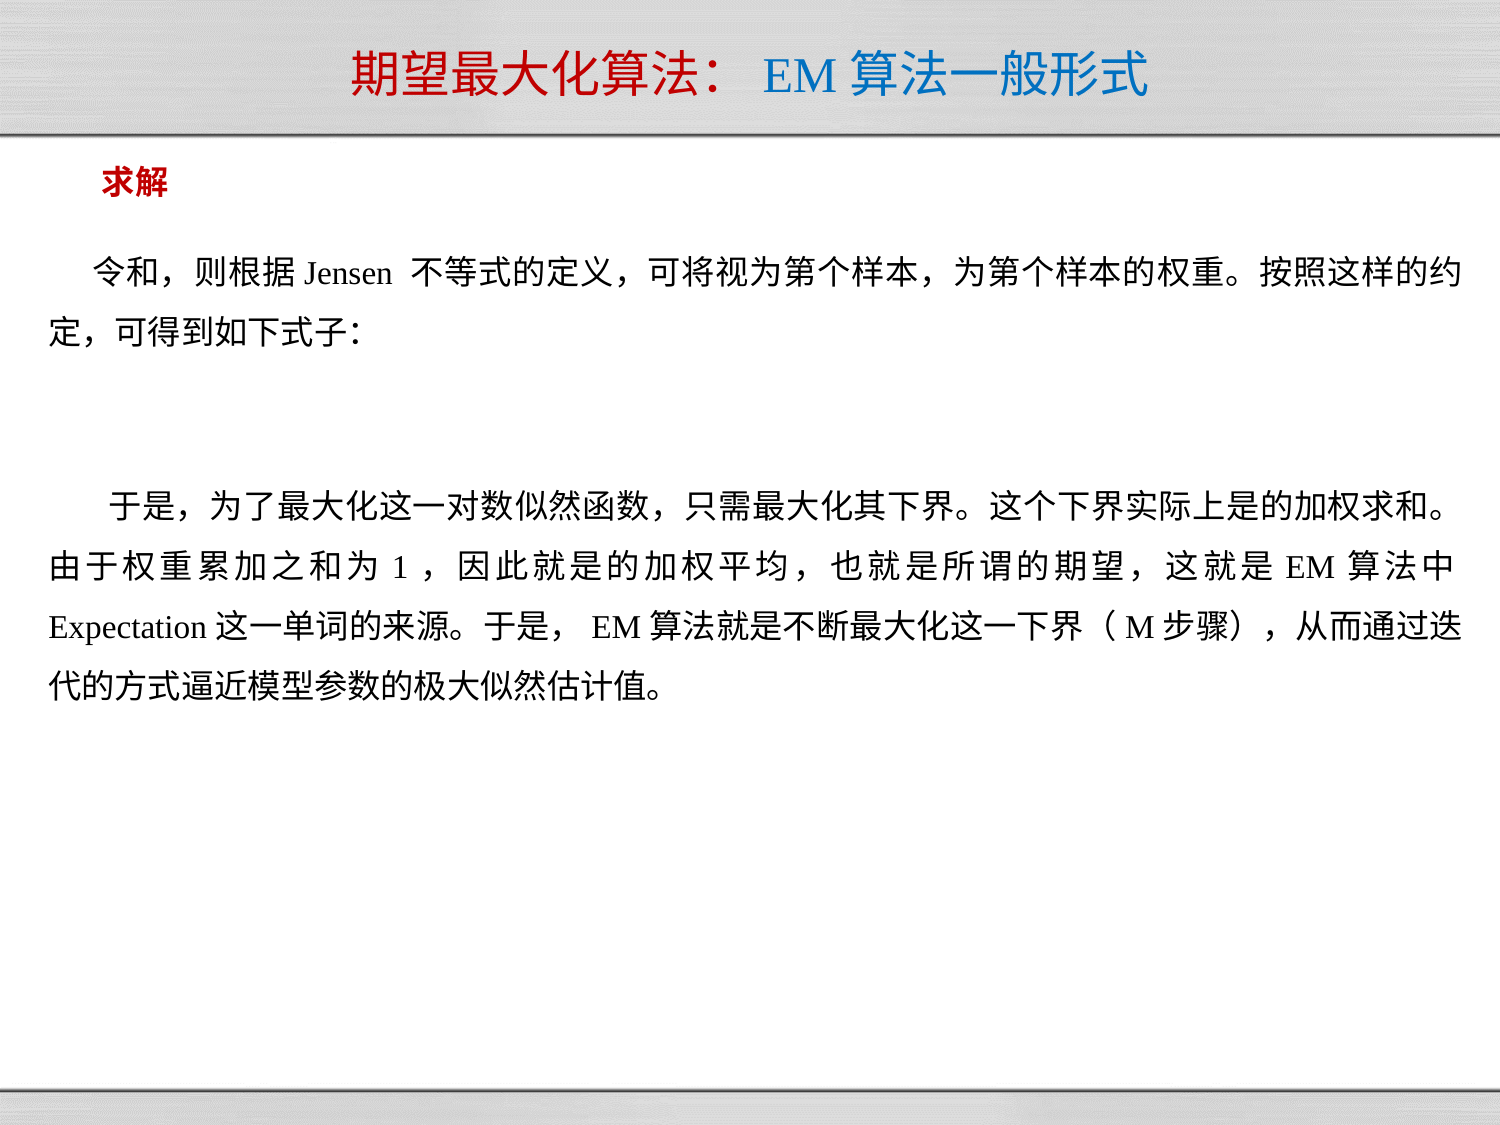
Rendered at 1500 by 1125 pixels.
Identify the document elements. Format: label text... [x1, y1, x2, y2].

title 期望最大化算法：EM算法一般形式 [0, 0, 1500, 138]
picture [0, 138, 1500, 1125]
